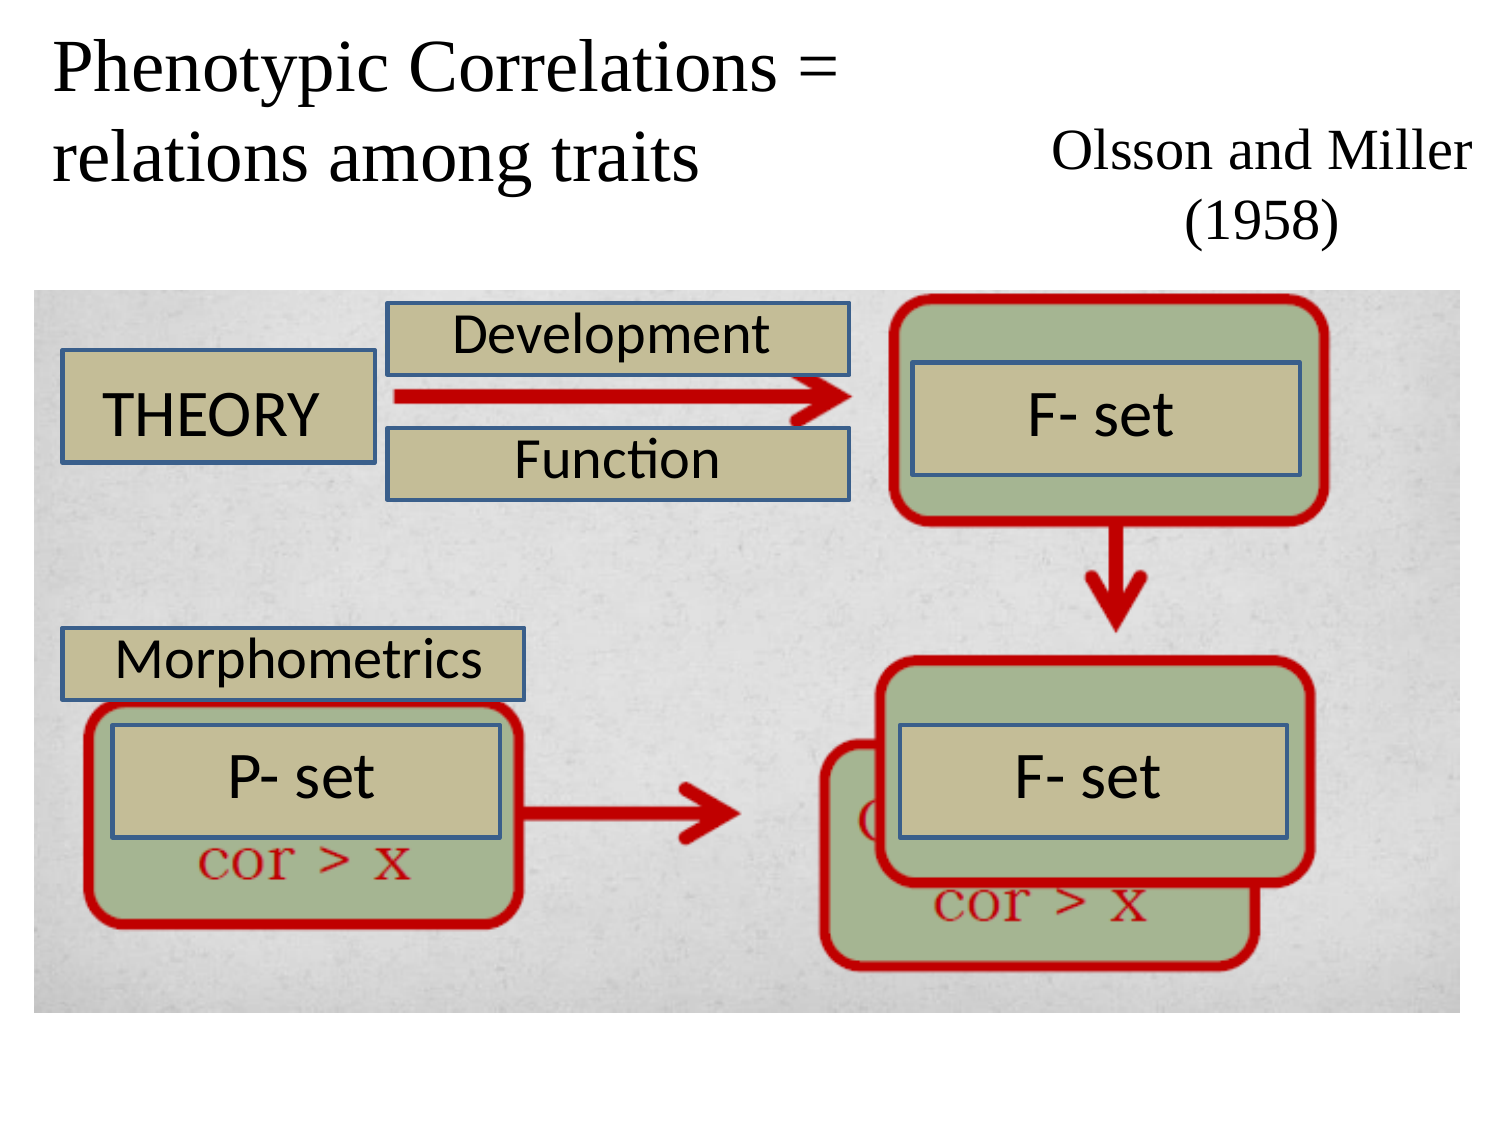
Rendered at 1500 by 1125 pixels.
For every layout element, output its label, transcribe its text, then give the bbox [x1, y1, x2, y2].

picture [34, 290, 1460, 1013]
text_box Phenotypic Correlations = relations among traits [37, 12, 925, 200]
text_box Olsson and Miller (1958) [962, 87, 1500, 275]
